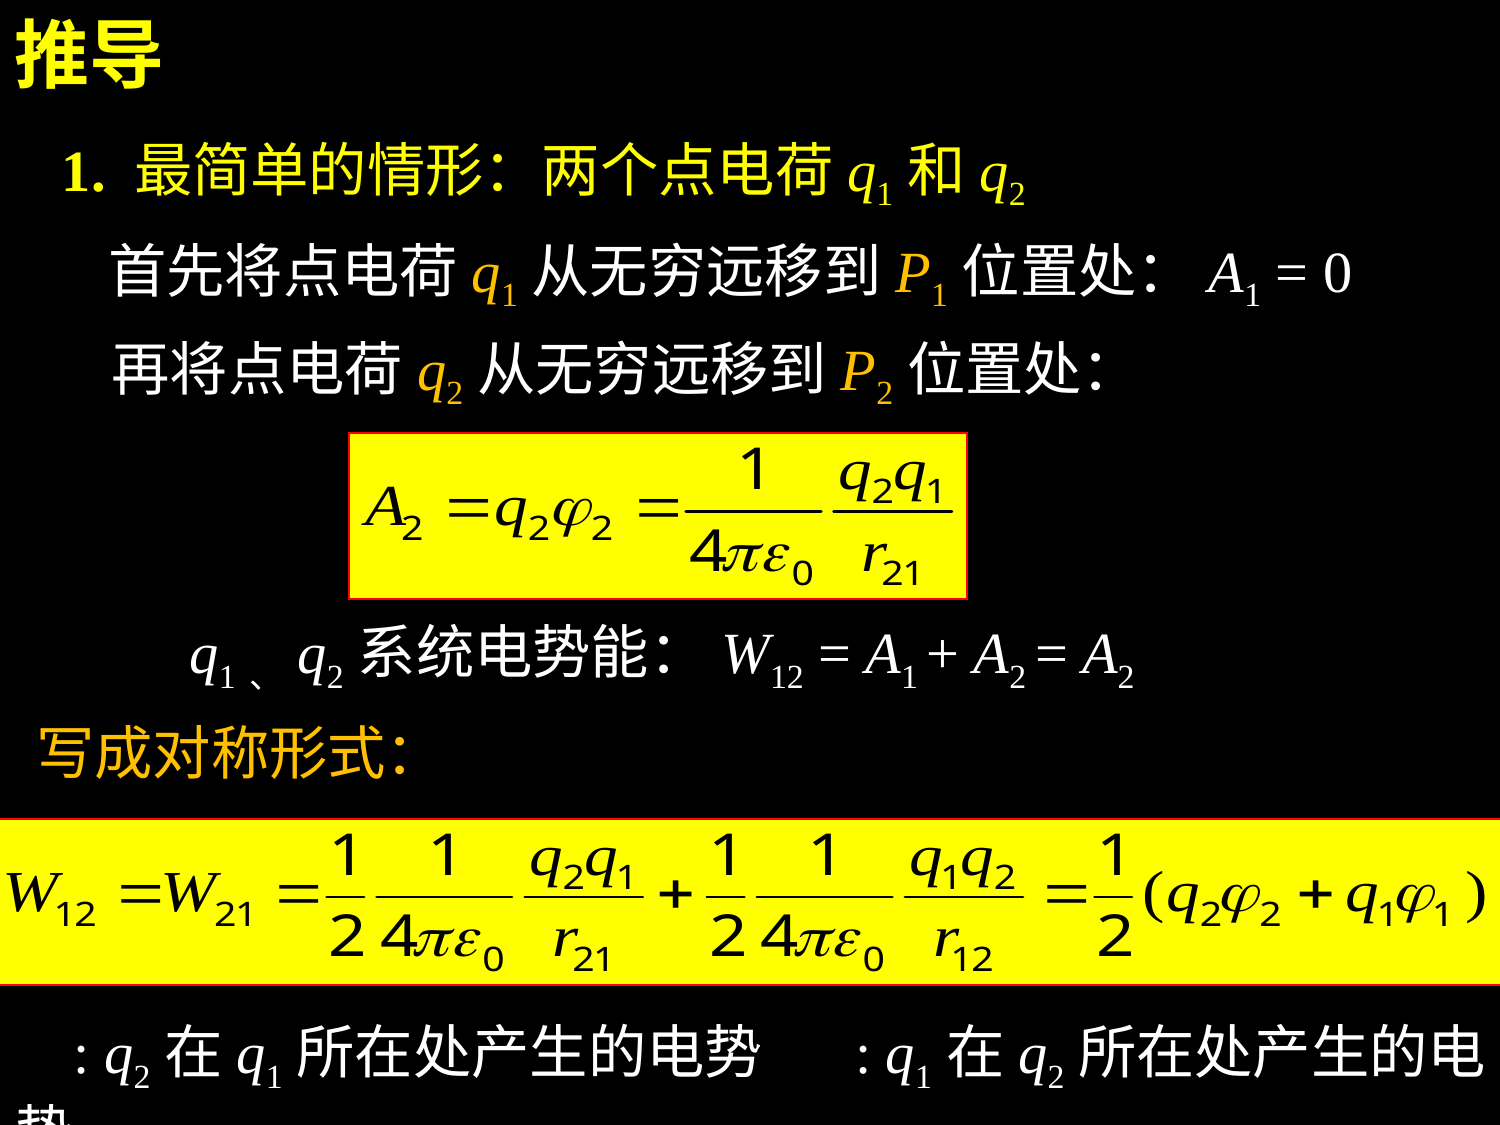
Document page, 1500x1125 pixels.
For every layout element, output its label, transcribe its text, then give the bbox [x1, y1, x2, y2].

text_box 1. 最简单的情形：两个点电荷q1和q2 [47, 125, 1136, 220]
text_box 写成对称形式： [21, 708, 519, 794]
text_box 首先将点电荷q1从无穷远移到P1位置处：A1 = 0 [93, 226, 1472, 321]
text_box 推导 [0, 0, 210, 105]
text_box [0, 819, 1500, 984]
text_box 再将点电荷q2从无穷远移到P2位置处： [97, 324, 1476, 419]
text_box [0, 1007, 1500, 1094]
text_box q1、q2系统电势能：W12 = A1 + A2 = A2 [174, 607, 1436, 703]
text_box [349, 434, 967, 599]
